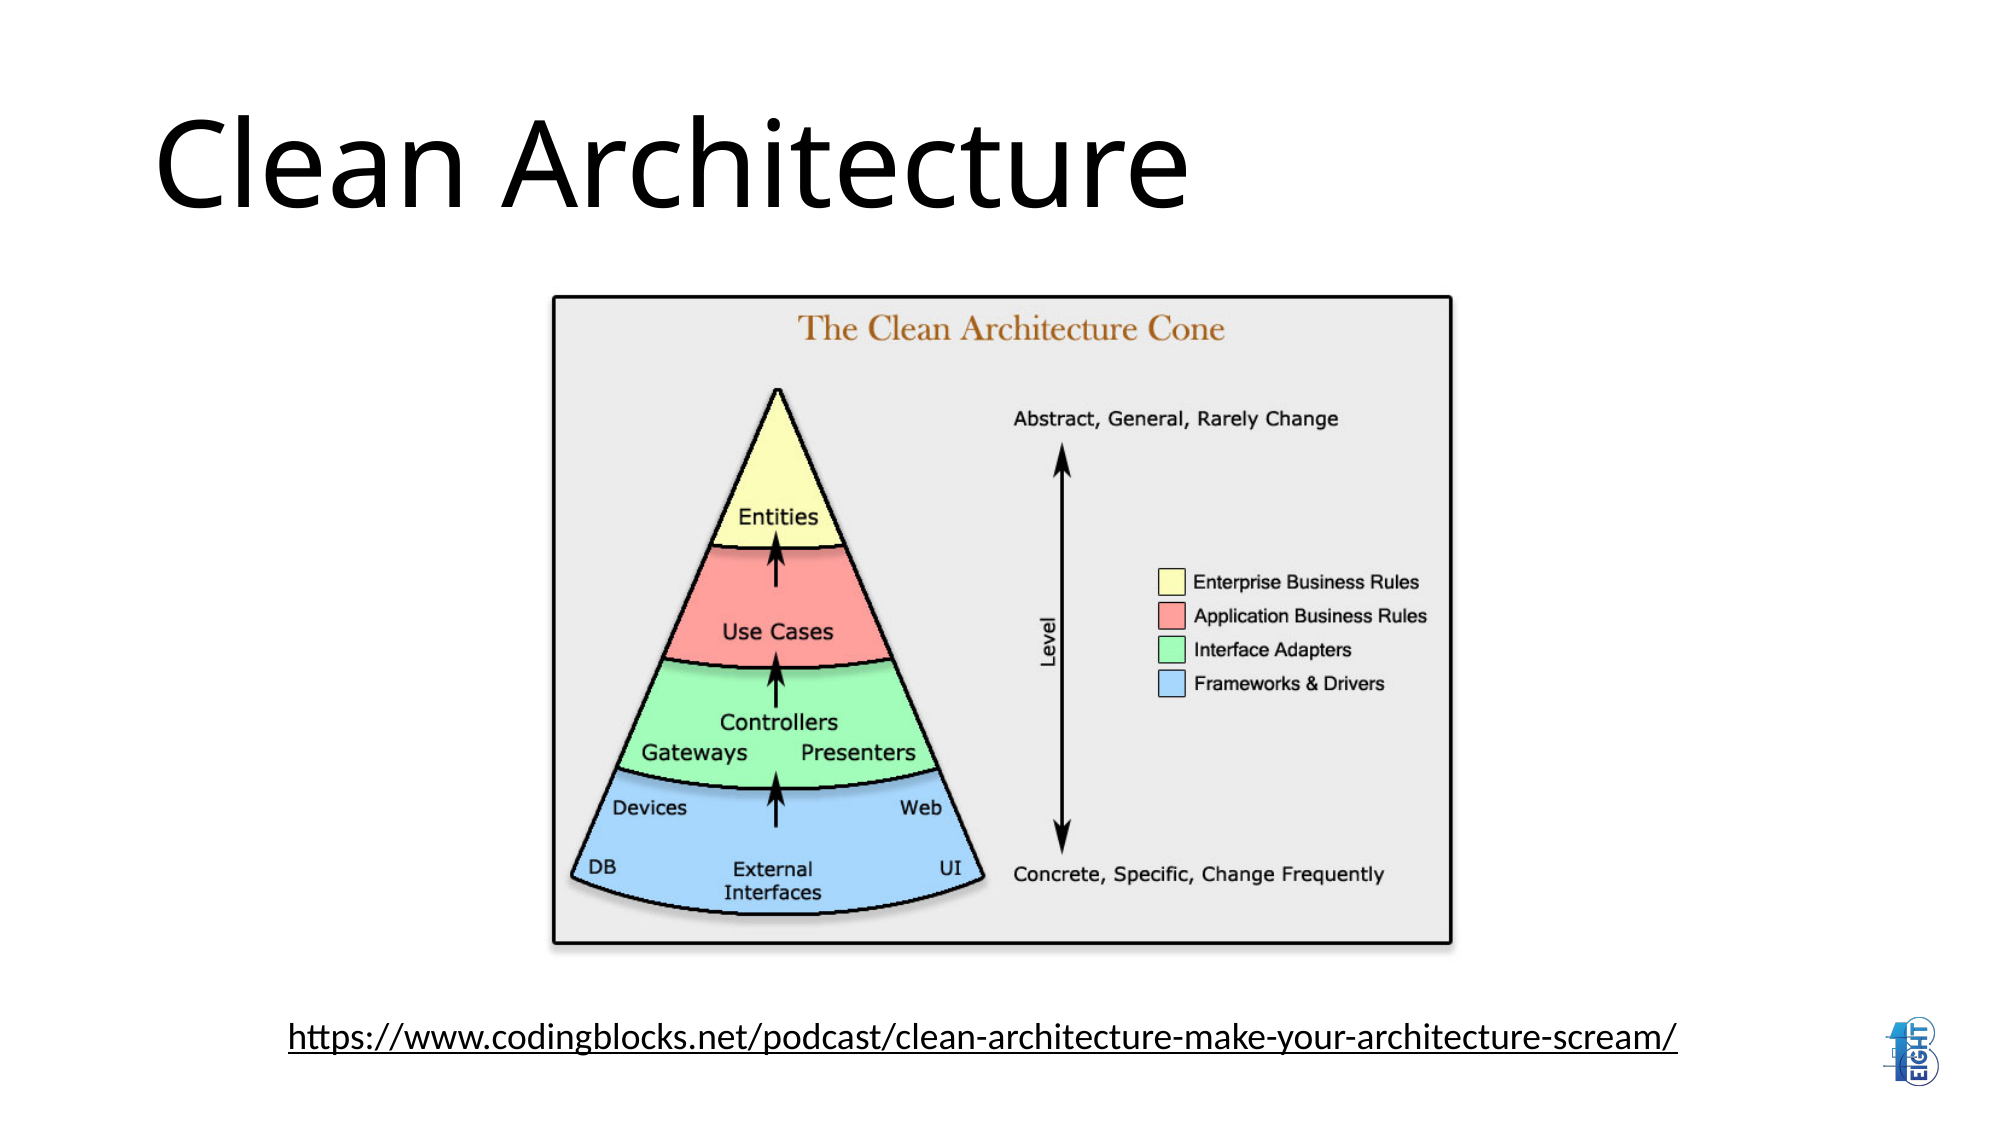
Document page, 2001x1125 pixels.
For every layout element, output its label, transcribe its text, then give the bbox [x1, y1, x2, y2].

text_box https://www.codingblocks.net/podcast/clean-architecture-make-your-architecture-scream/ [272, 1004, 1728, 1065]
picture [1875, 1015, 1947, 1088]
title Clean Architecture [137, 59, 1863, 278]
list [534, 277, 1466, 962]
